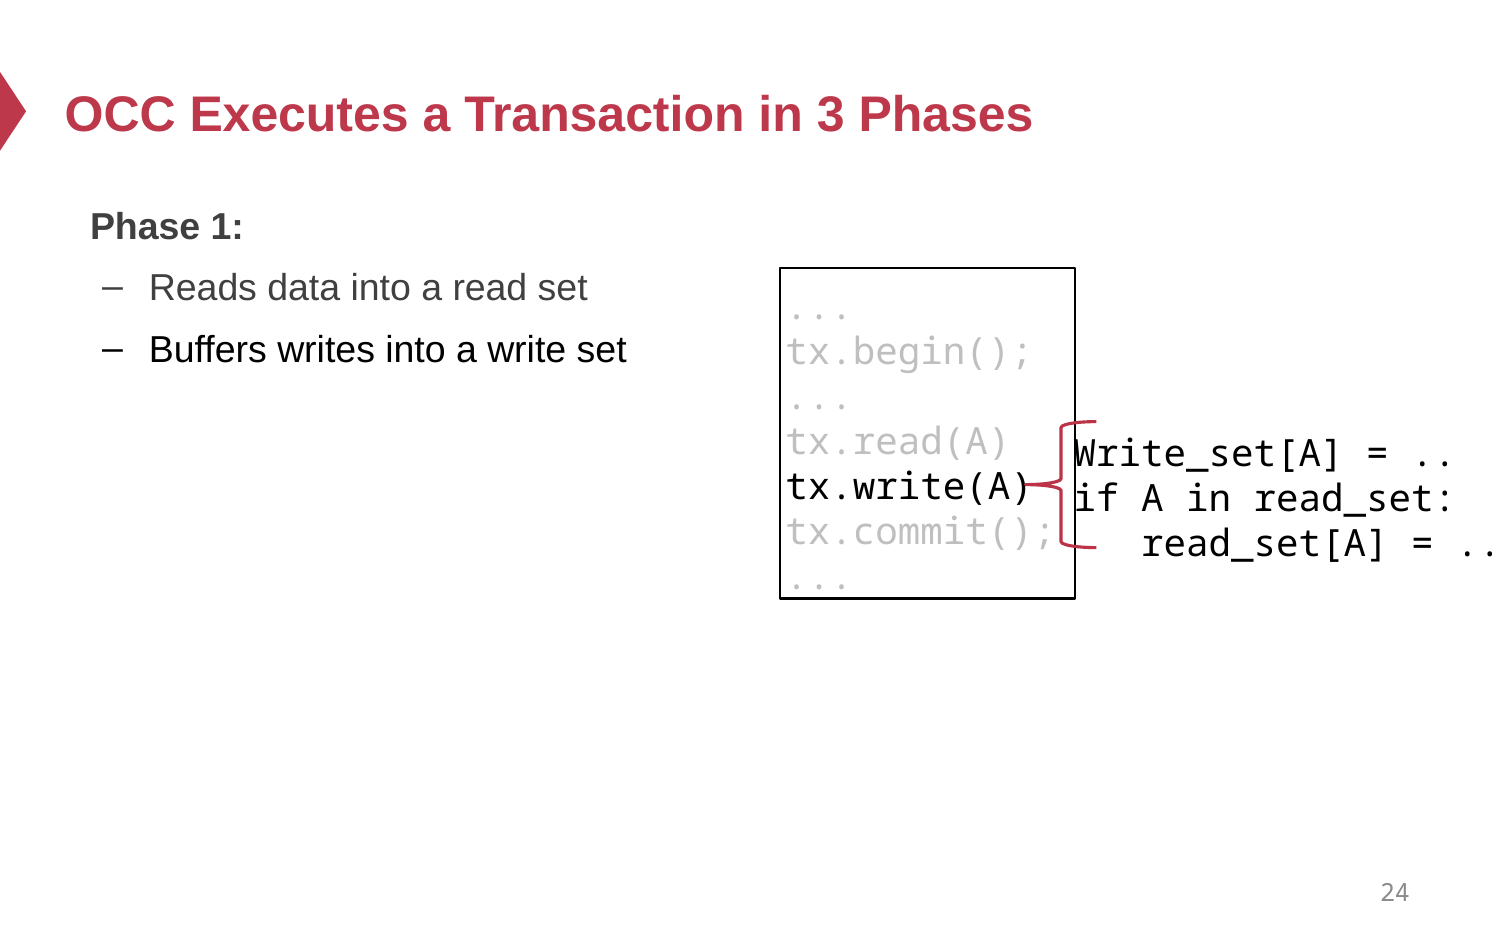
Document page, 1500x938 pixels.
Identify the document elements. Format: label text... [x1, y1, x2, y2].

text_box ... tx.begin(); ... tx.read(A) tx.write(A) tx.commit(); ... [770, 274, 1071, 605]
list Phase 1: Reads data into a read set Buffers writes into a write set [75, 185, 703, 804]
title OCC Executes a Transaction in 3 Phases [49, 37, 1400, 186]
slide_number 24 [1074, 868, 1425, 919]
text_box Write_set[A] = .. if A in read_set: read_set[A] = .. [1058, 421, 1500, 572]
text_box [1024, 480, 1058, 490]
text_box [778, 266, 1077, 421]
text_box [1071, 572, 1077, 601]
